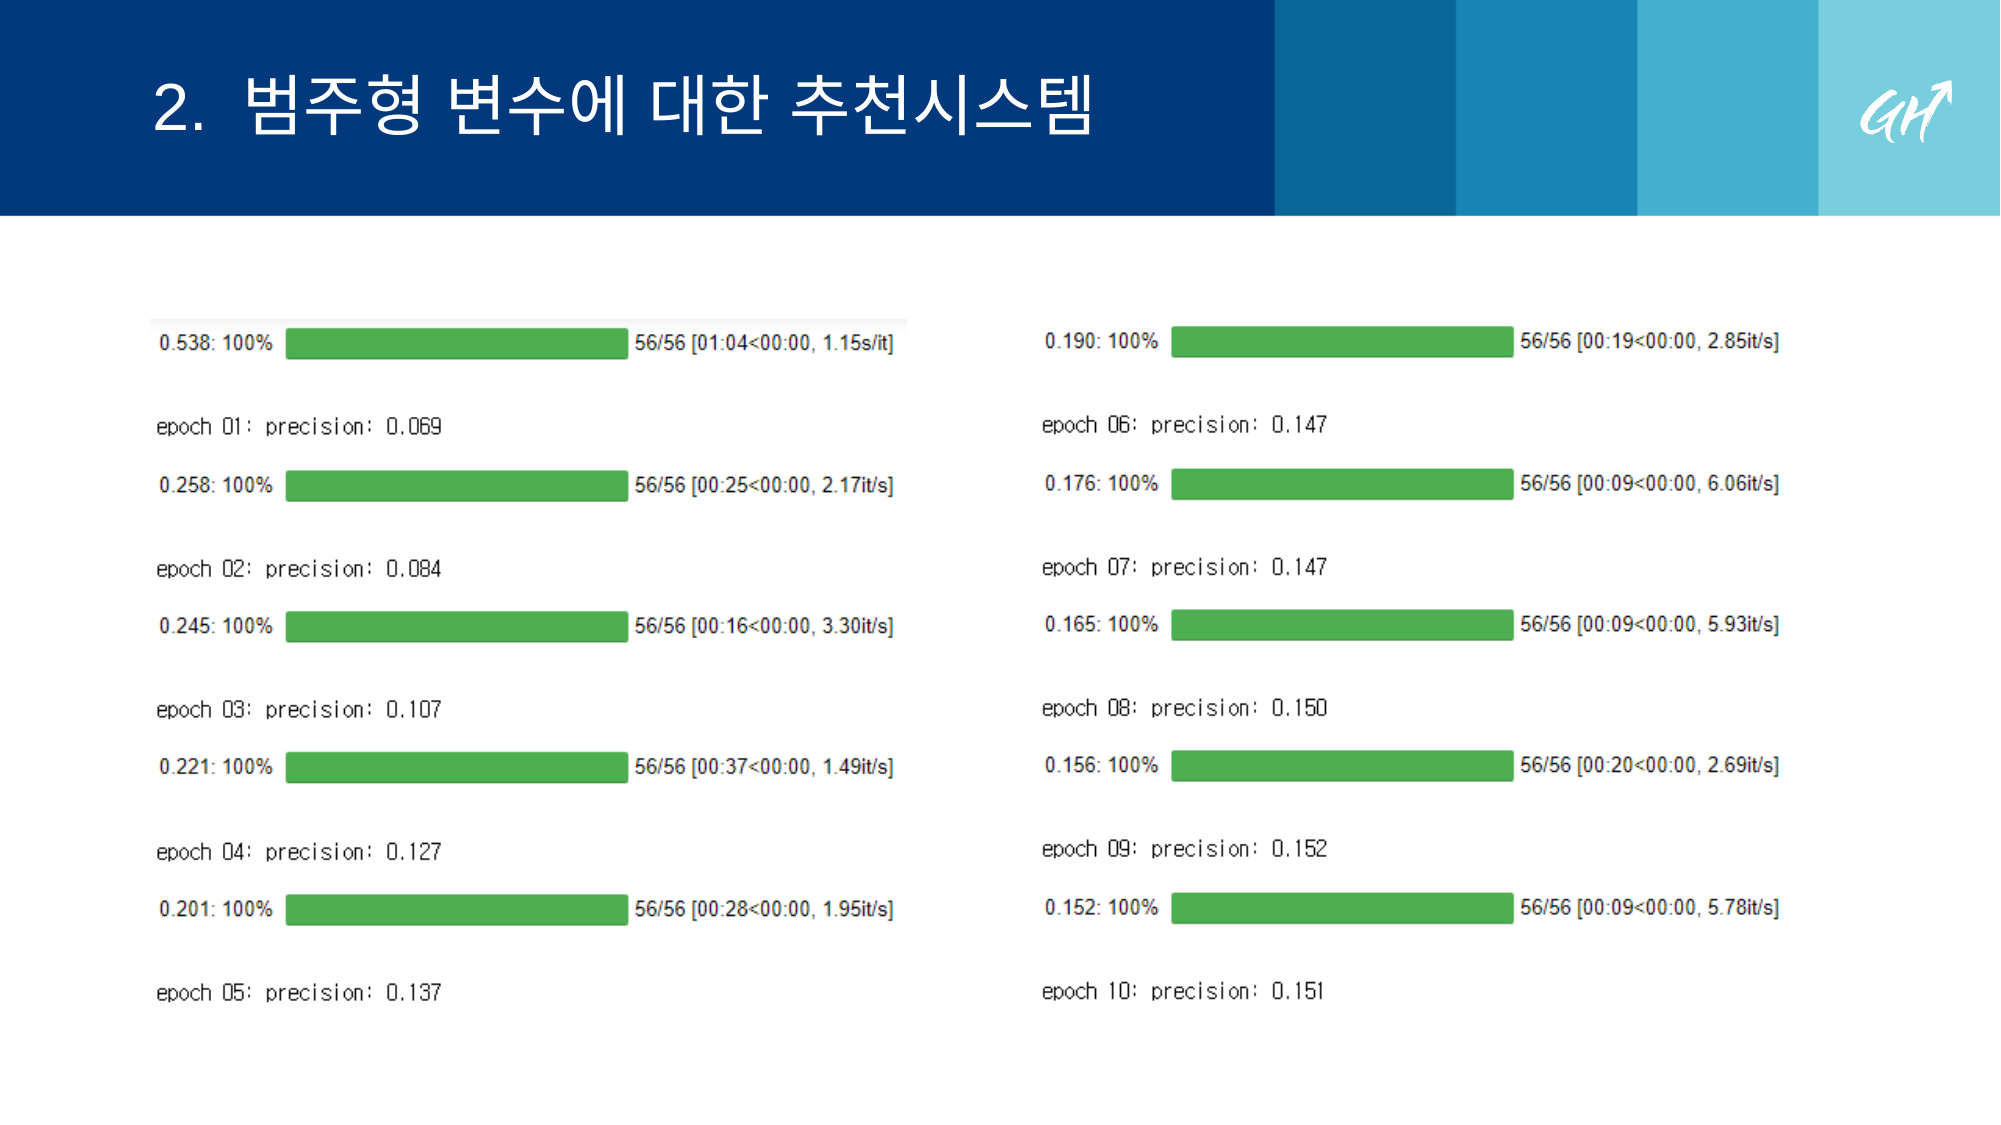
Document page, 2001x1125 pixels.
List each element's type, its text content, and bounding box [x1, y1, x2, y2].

picture [0, 0, 2000, 1125]
title 2. 범주형 변수에 대한 추천시스템 [137, 0, 1863, 218]
